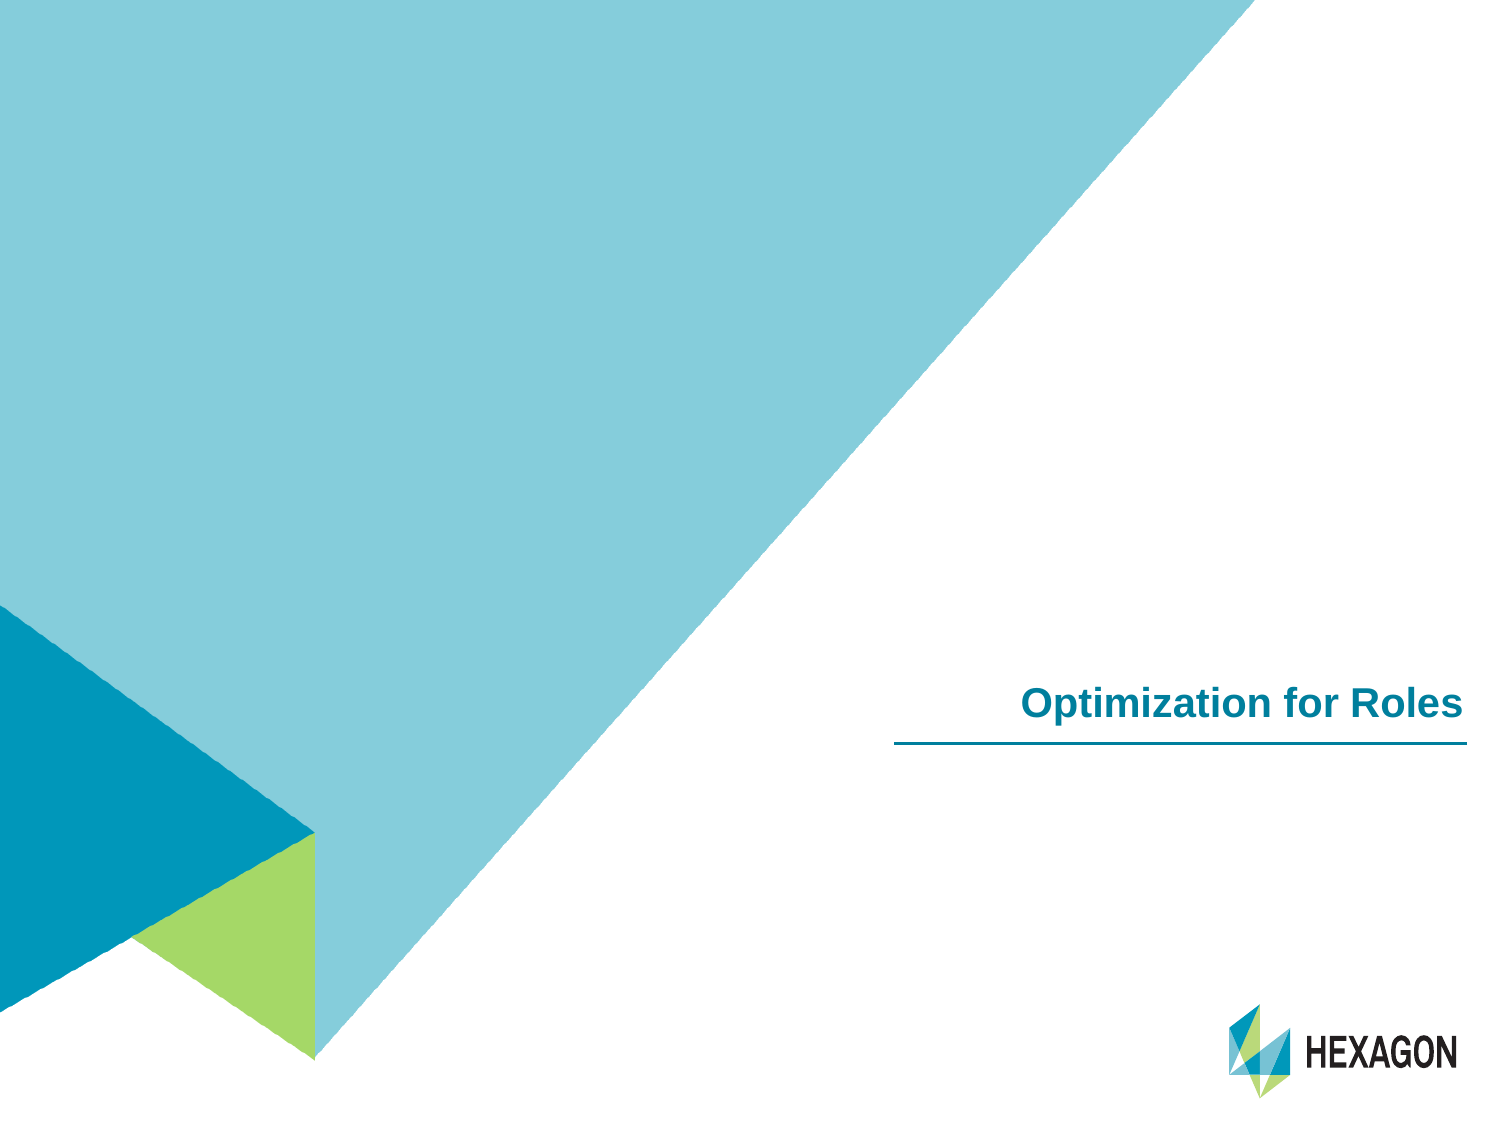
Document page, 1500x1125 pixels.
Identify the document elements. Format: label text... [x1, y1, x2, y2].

title Optimization for Roles [879, 646, 1479, 733]
picture [0, 0, 1500, 1125]
list [318, 930, 1500, 1090]
